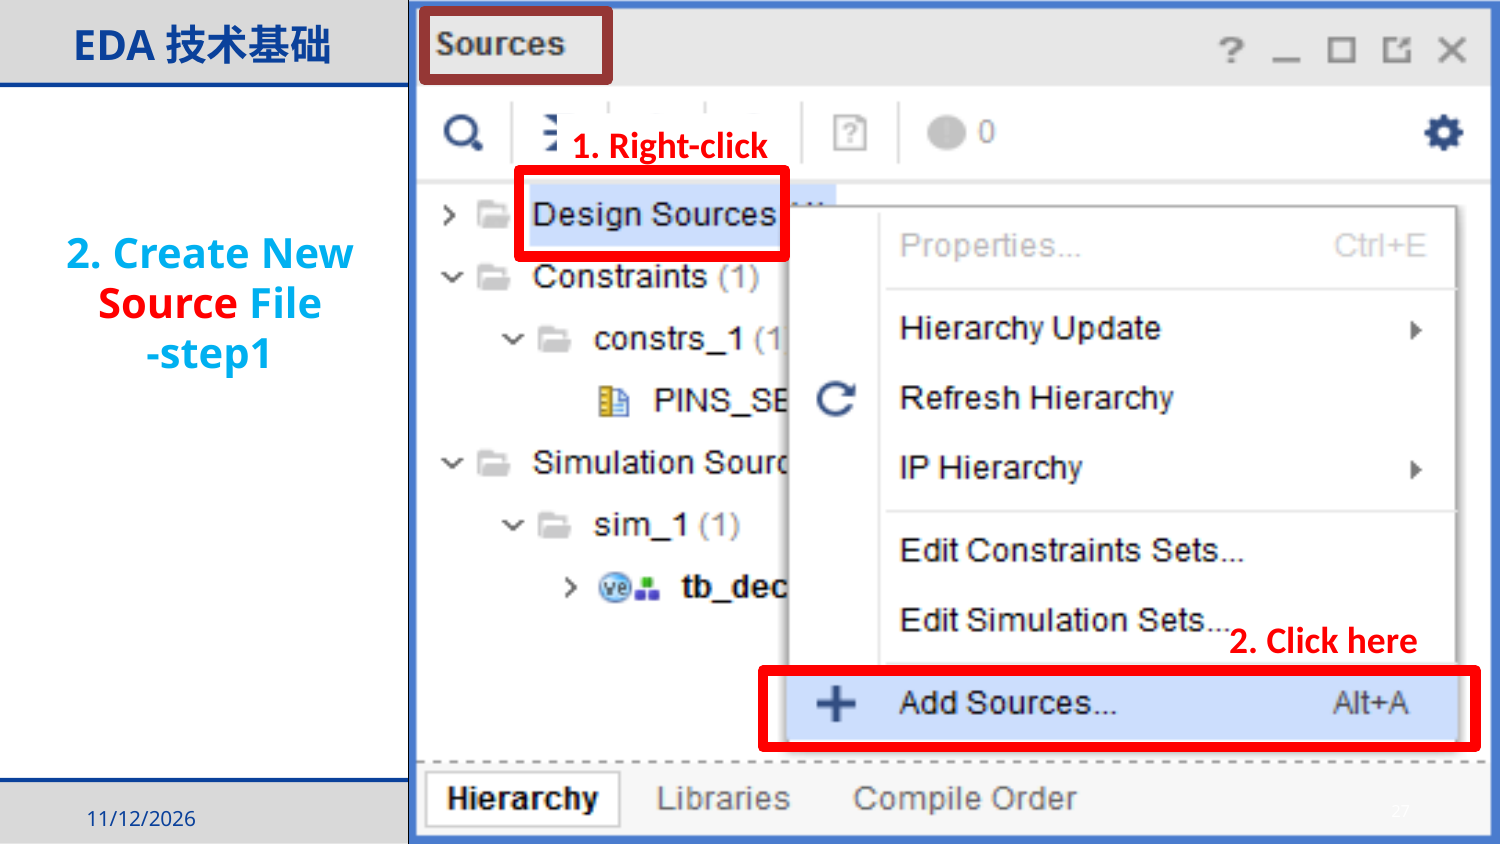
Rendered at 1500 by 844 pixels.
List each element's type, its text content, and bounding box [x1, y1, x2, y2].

text_box 2. Create New Source File -step1 [43, 169, 377, 483]
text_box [408, 0, 1500, 844]
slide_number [75, 797, 403, 843]
text_box EDA技术基础 [58, 11, 403, 88]
